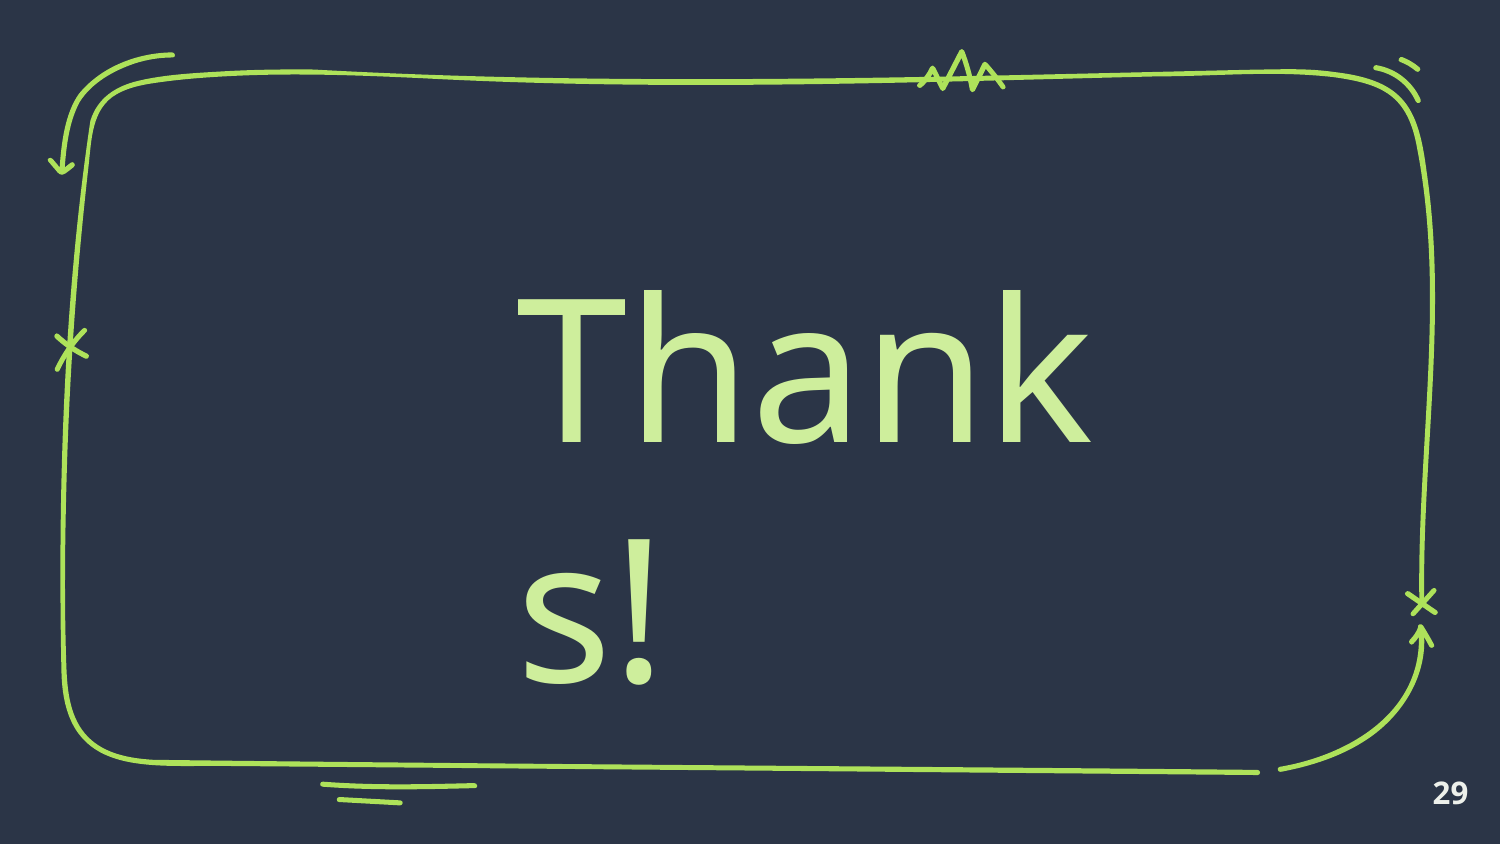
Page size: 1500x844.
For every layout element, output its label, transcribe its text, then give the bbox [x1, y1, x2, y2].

slide_number 29 [1378, 769, 1469, 820]
text_box Thanks! [501, 234, 1177, 730]
